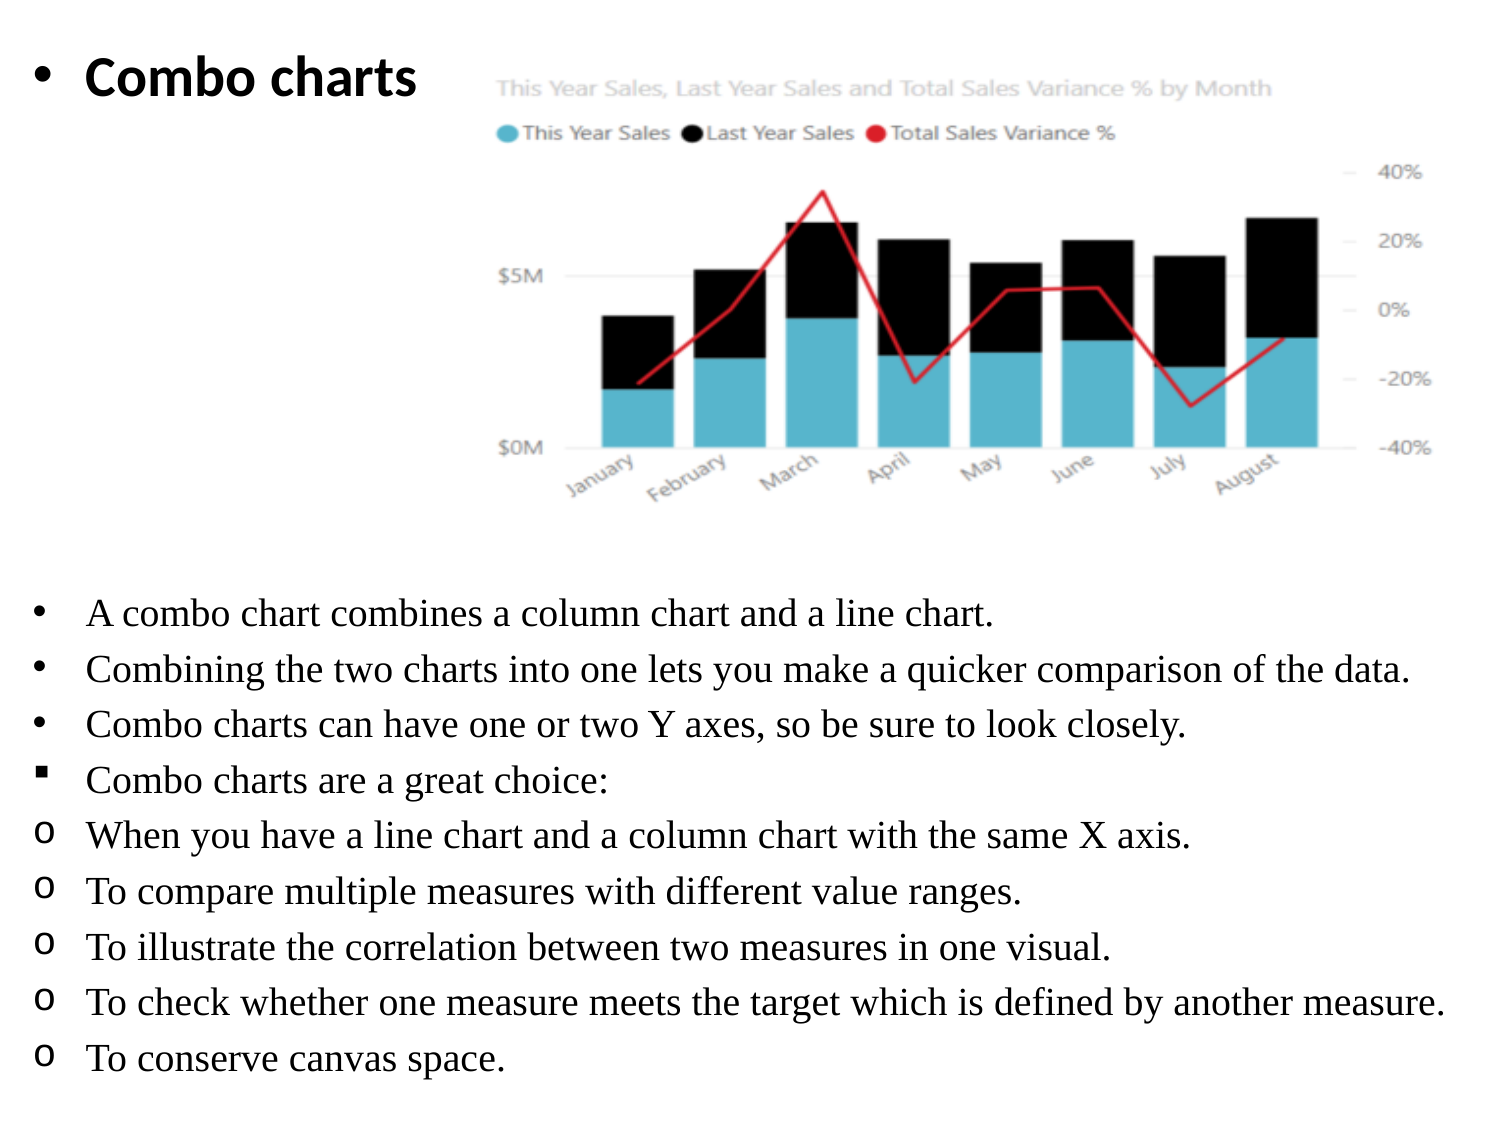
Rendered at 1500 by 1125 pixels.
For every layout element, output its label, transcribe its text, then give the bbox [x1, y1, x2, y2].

picture [477, 46, 1459, 516]
list Combo charts A combo chart combines a column chart and a line chart. Combining the two charts into one lets you make a quicker comparison of the data. Combo charts can have one or two Y axes, so be sure to look closely. Combo charts are a great choice: When you have a line chart and a column chart with the same X axis. To compare multiple measures with different value ranges. To illustrate the correlation between two measures in one visual. To check whether one measure meets the target which is defined by another measure. To conserve canvas space. [17, 30, 1483, 1106]
